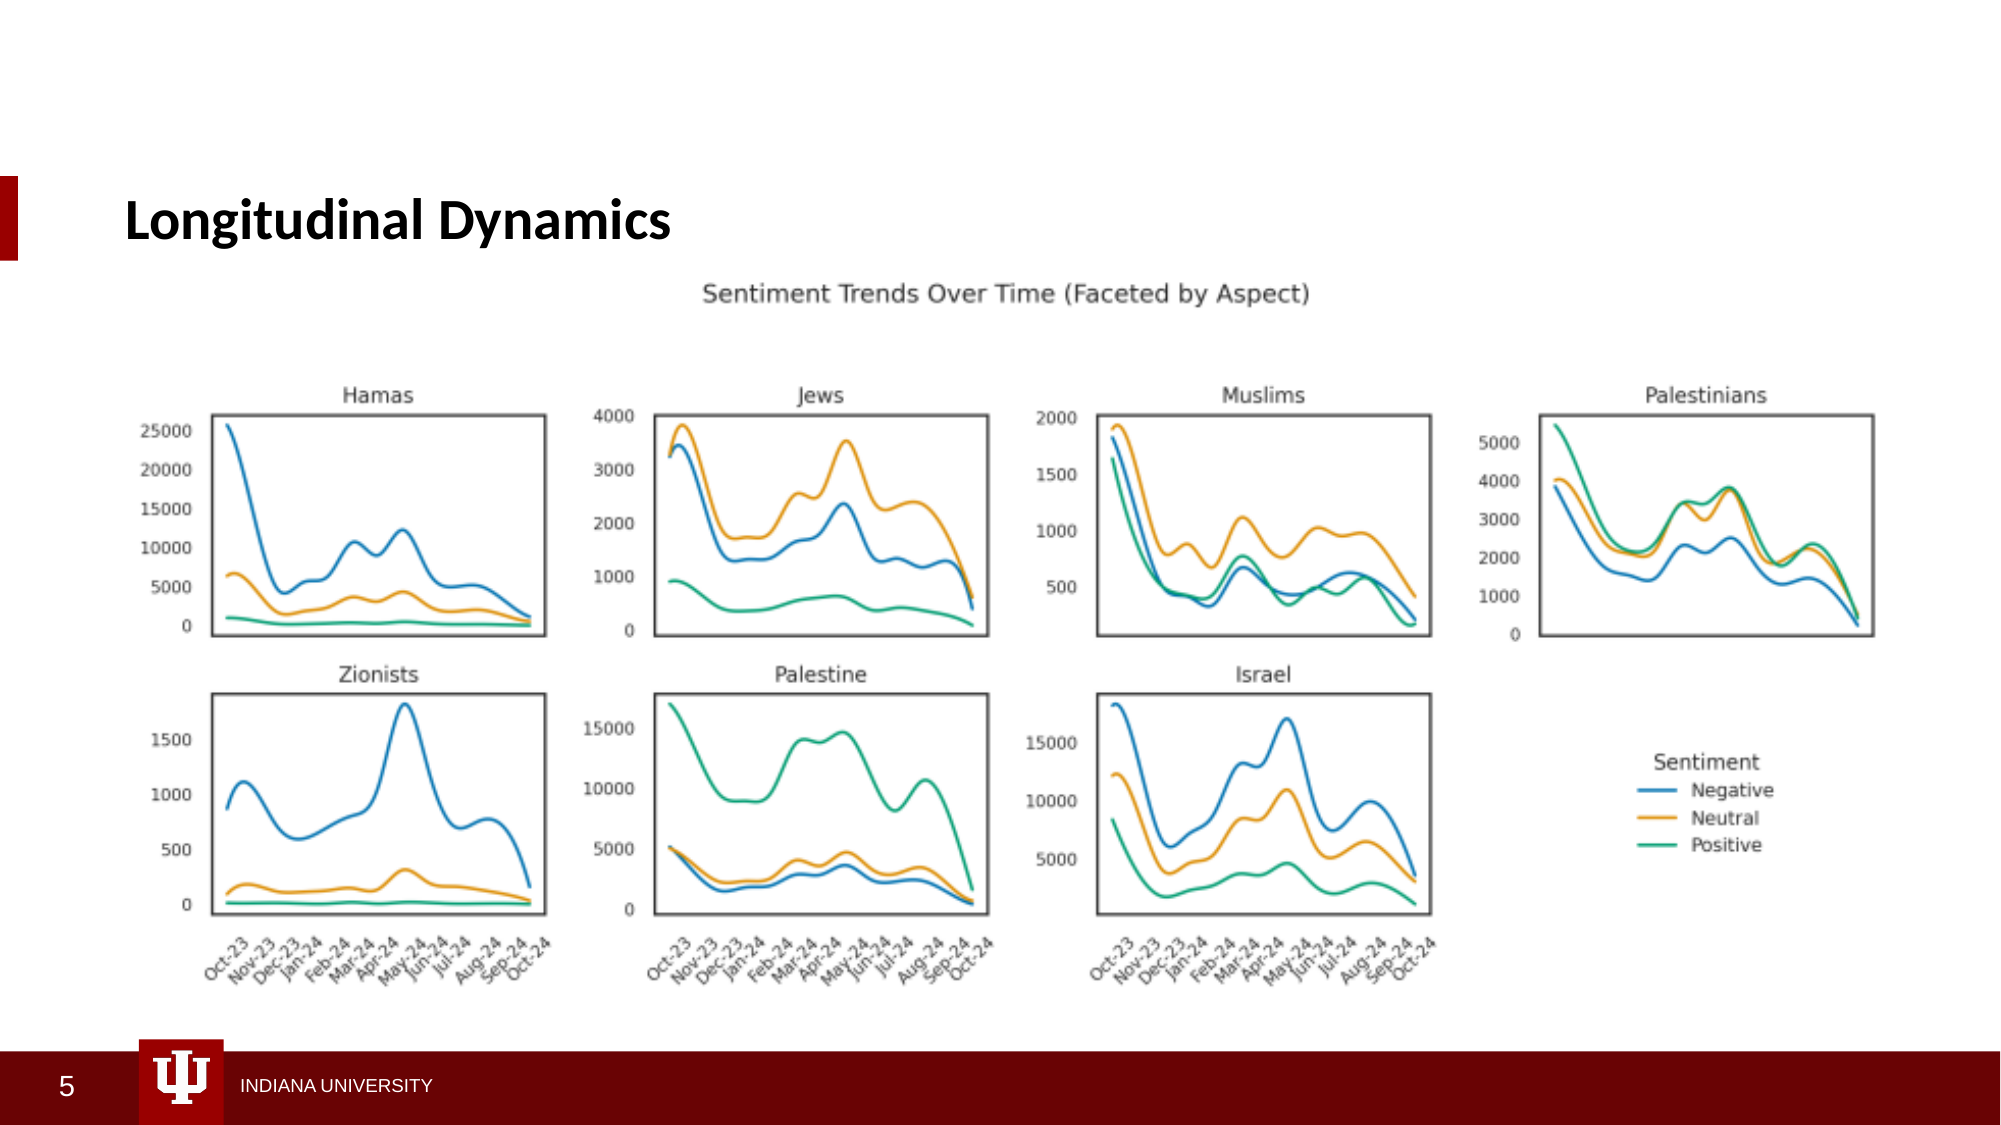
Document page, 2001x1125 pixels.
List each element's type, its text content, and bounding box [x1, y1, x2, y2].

text_box Longitudinal Dynamics [110, 163, 1862, 269]
picture [153, 1050, 210, 1104]
picture [126, 276, 1892, 1003]
text_box 5 [22, 1053, 91, 1117]
